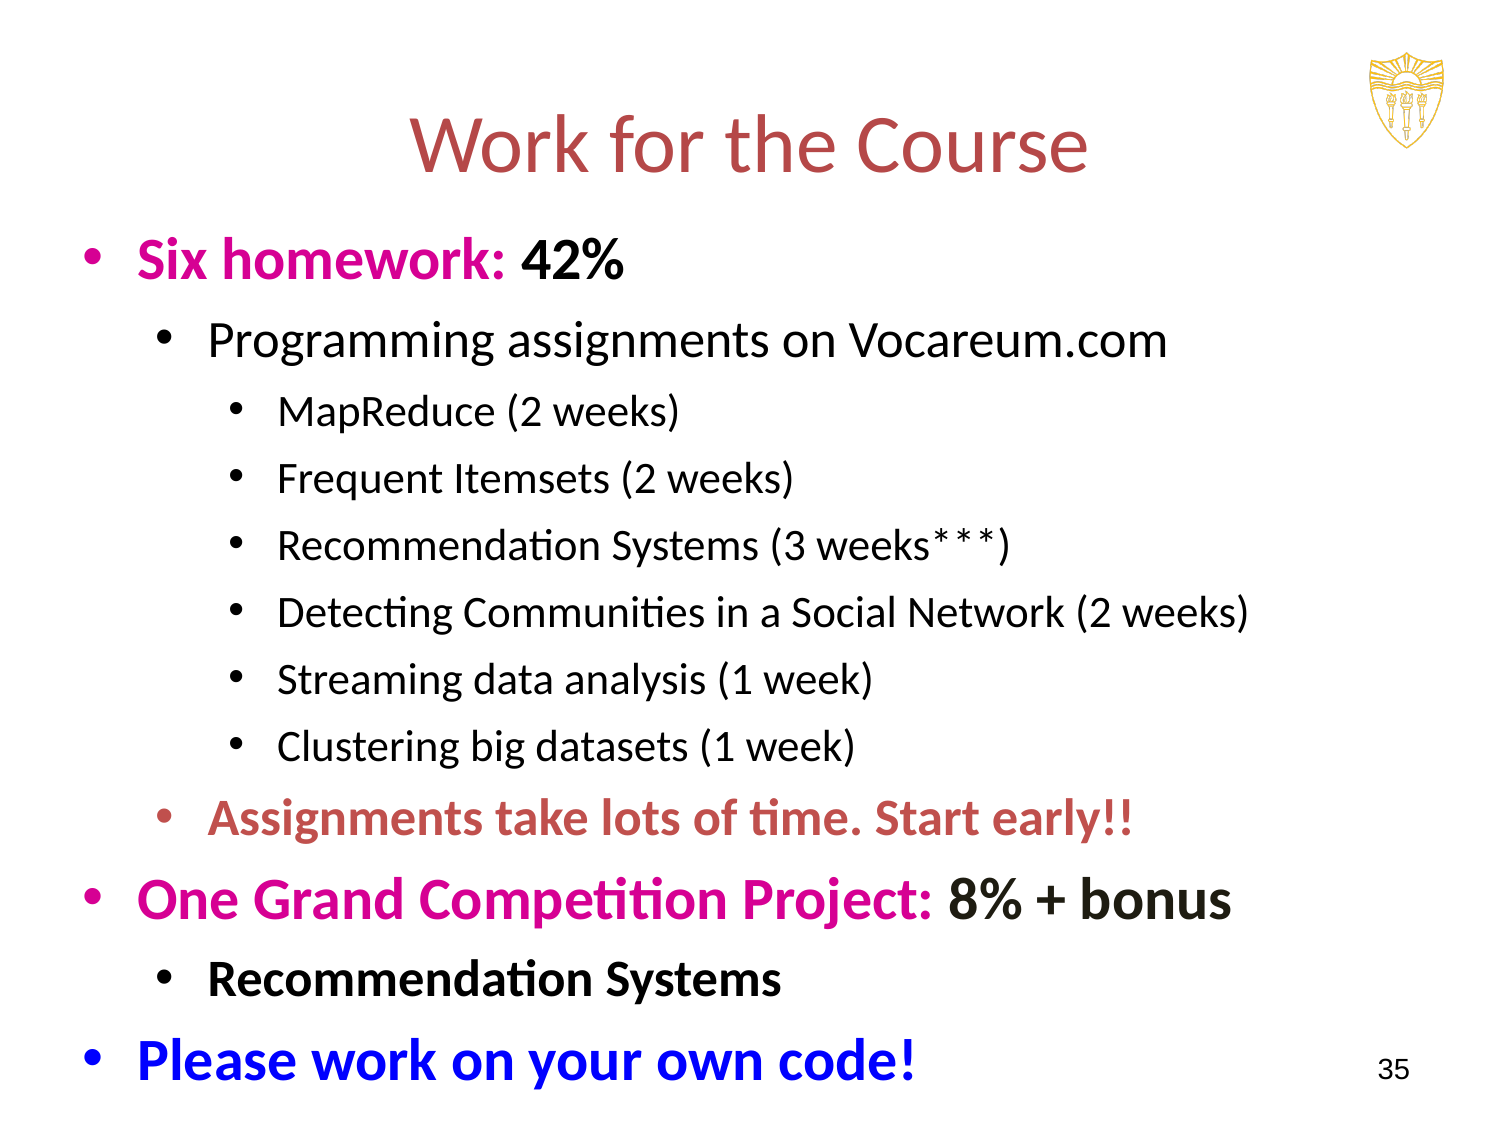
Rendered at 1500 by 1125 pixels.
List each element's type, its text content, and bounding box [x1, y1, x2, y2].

title Work for the Course [74, 44, 1426, 234]
list Six homework: 42% Programming assignments on Vocareum.com MapReduce (2 weeks) Frequent Itemsets (2 weeks) Recommendation Systems (3 weeks***) Detecting Communities in a Social Network (2 weeks) Streaming data analysis (1 week) Clustering big datasets (1 week) Assignments take lots of time. Start early!! One Grand Competition Project: 8% + bonus Recommendation Systems Please work on your own code! [74, 211, 1413, 1101]
picture [1345, 38, 1468, 162]
slide_number 35 [1074, 1042, 1425, 1103]
